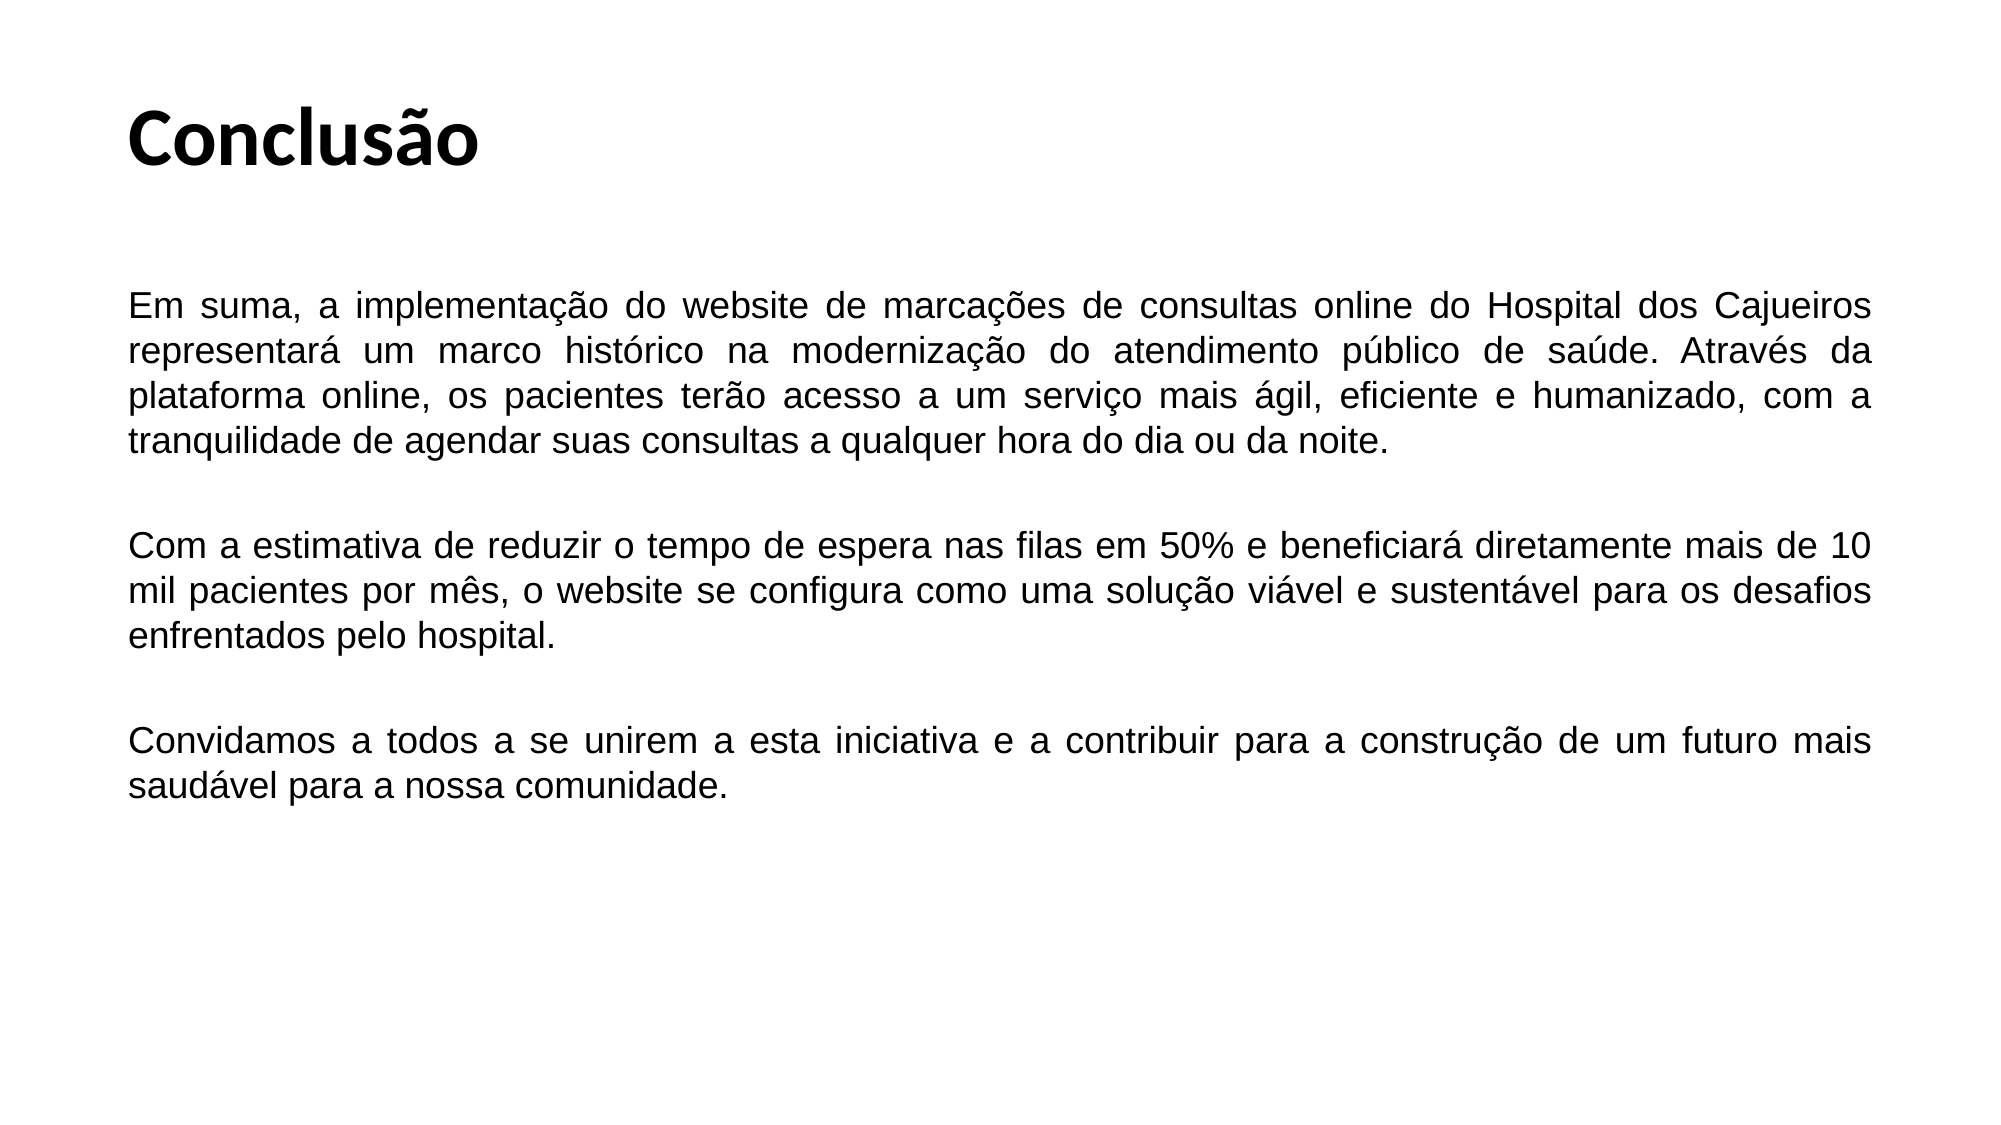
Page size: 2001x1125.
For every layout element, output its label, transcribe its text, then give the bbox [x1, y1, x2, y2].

list Em suma, a implementação do website de marcações de consultas online do Hospital dos Cajueiros representará um marco histórico na modernização do atendimento público de saúde. Através da plataforma online, os pacientes terão acesso a um serviço mais ágil, eficiente e humanizado, com a tranquilidade de agendar suas consultas a qualquer hora do dia ou da noite. Com a estimativa de reduzir o tempo de espera nas filas em 50% e beneficiará diretamente mais de 10 mil pacientes por mês, o website se configura como uma solução viável e sustentável para os desafios enfrentados pelo hospital. Convidamos a todos a se unirem a esta iniciativa e a contribuir para a construção de um futuro mais saudável para a nossa comunidade. [113, 273, 1888, 970]
title Conclusão [113, 72, 1575, 192]
